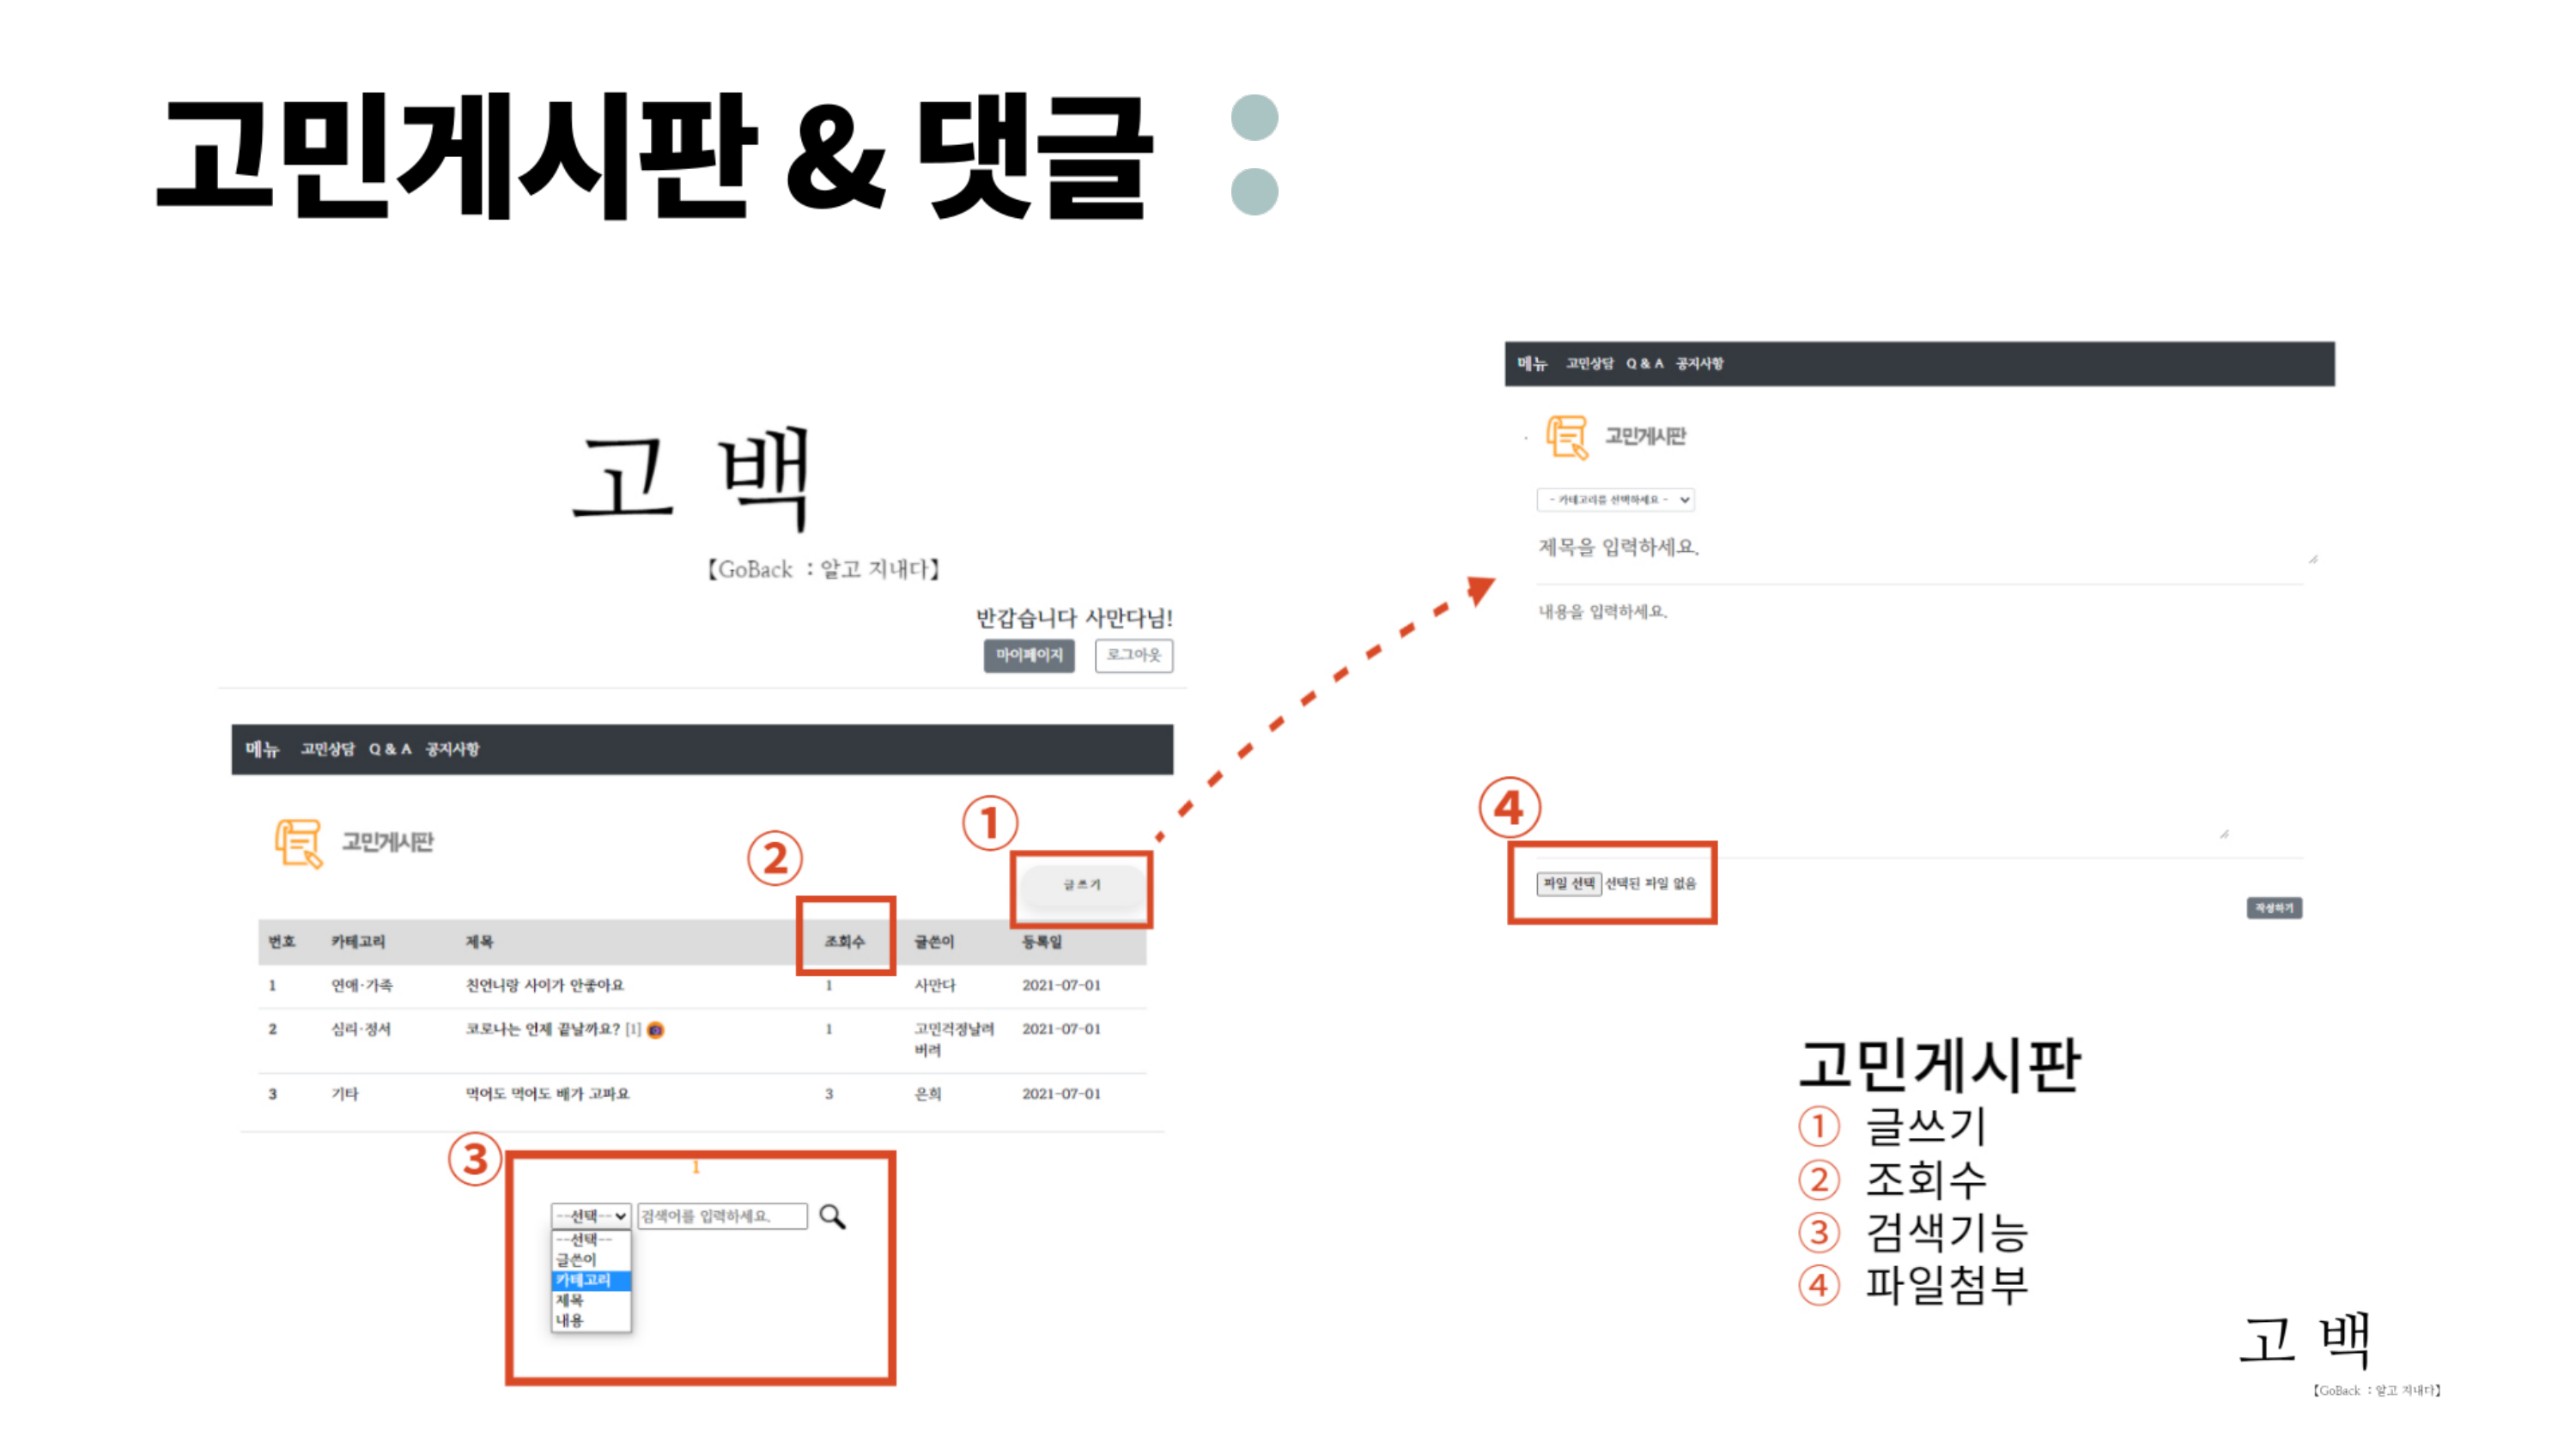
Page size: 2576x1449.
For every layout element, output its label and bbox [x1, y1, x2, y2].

text_box [167, 220, 2409, 1449]
picture [132, 34, 1221, 294]
text_box [1231, 94, 1279, 215]
text_box [2046, 1286, 2576, 1411]
